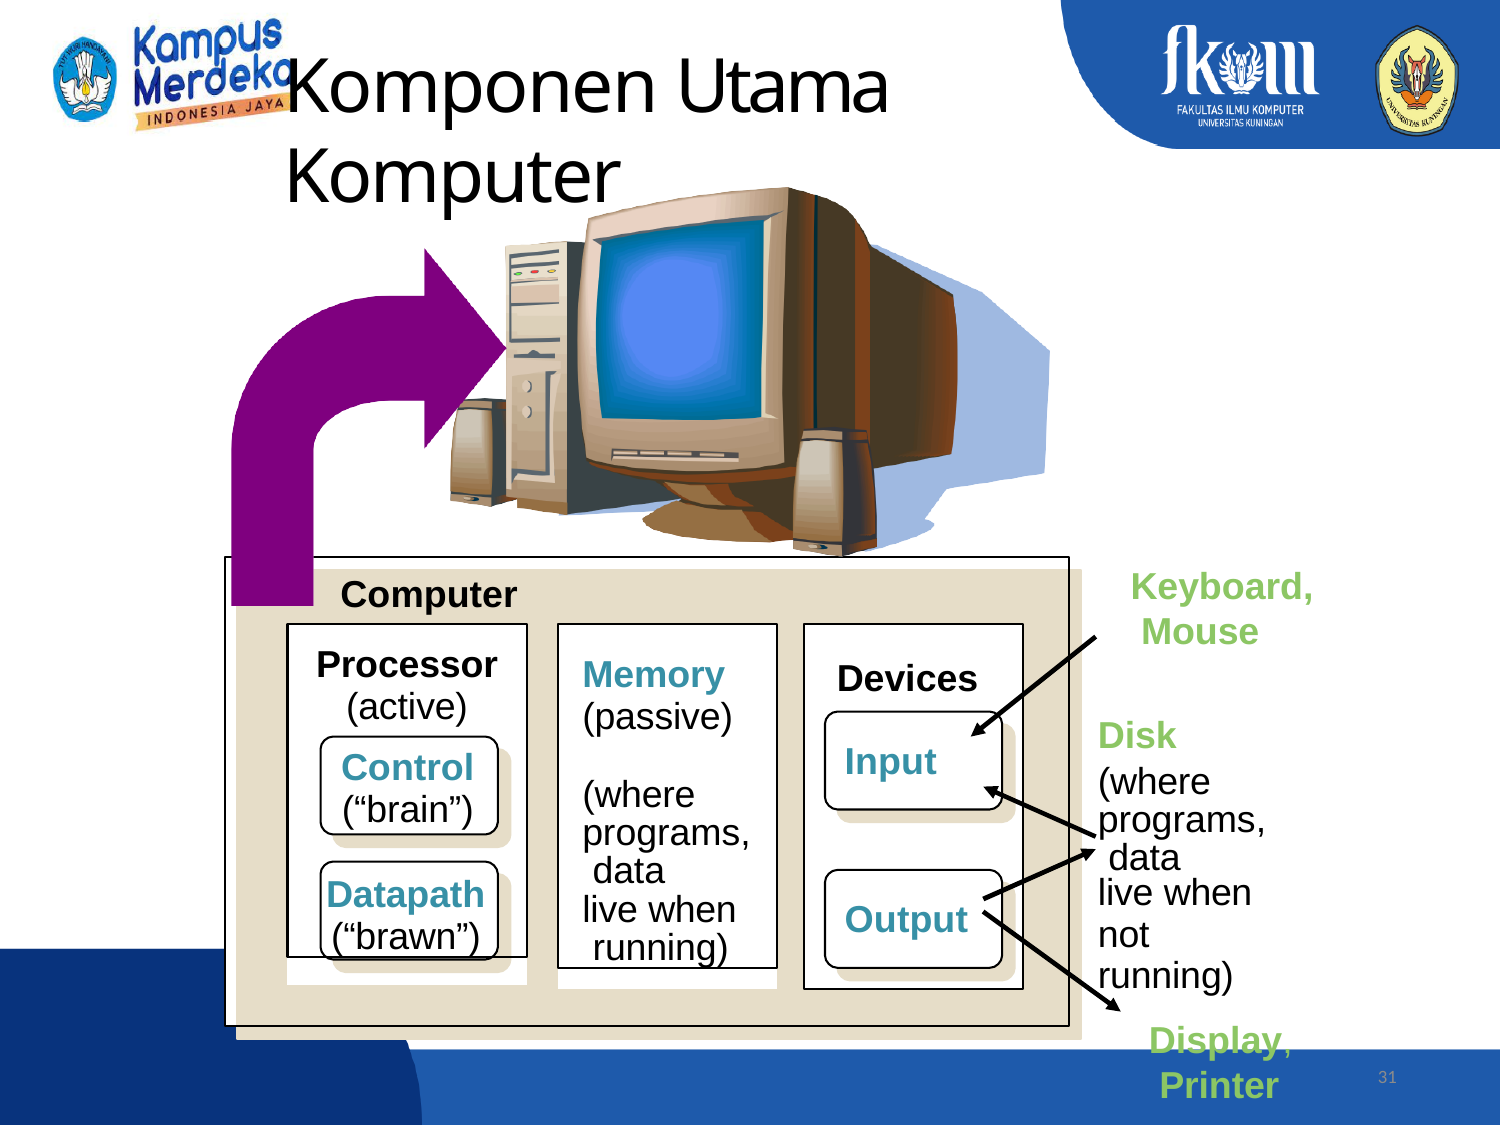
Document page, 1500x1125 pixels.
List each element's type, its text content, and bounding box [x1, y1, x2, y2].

text_box [1083, 634, 1098, 650]
text_box Disk (where programs, data live when not running) Display, Printer [1095, 708, 1300, 1106]
text_box [231, 187, 1050, 556]
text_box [223, 556, 1083, 1040]
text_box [319, 735, 512, 974]
text_box [1083, 828, 1097, 839]
text_box [1083, 848, 1096, 862]
picture [0, 0, 1500, 1125]
title Komponen Utama Komputer [281, 31, 1139, 222]
text_box Keyboard, Mouse [1128, 559, 1316, 652]
text_box [1083, 981, 1095, 996]
slide_number 31 [1059, 746, 1397, 1125]
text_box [823, 710, 1016, 982]
